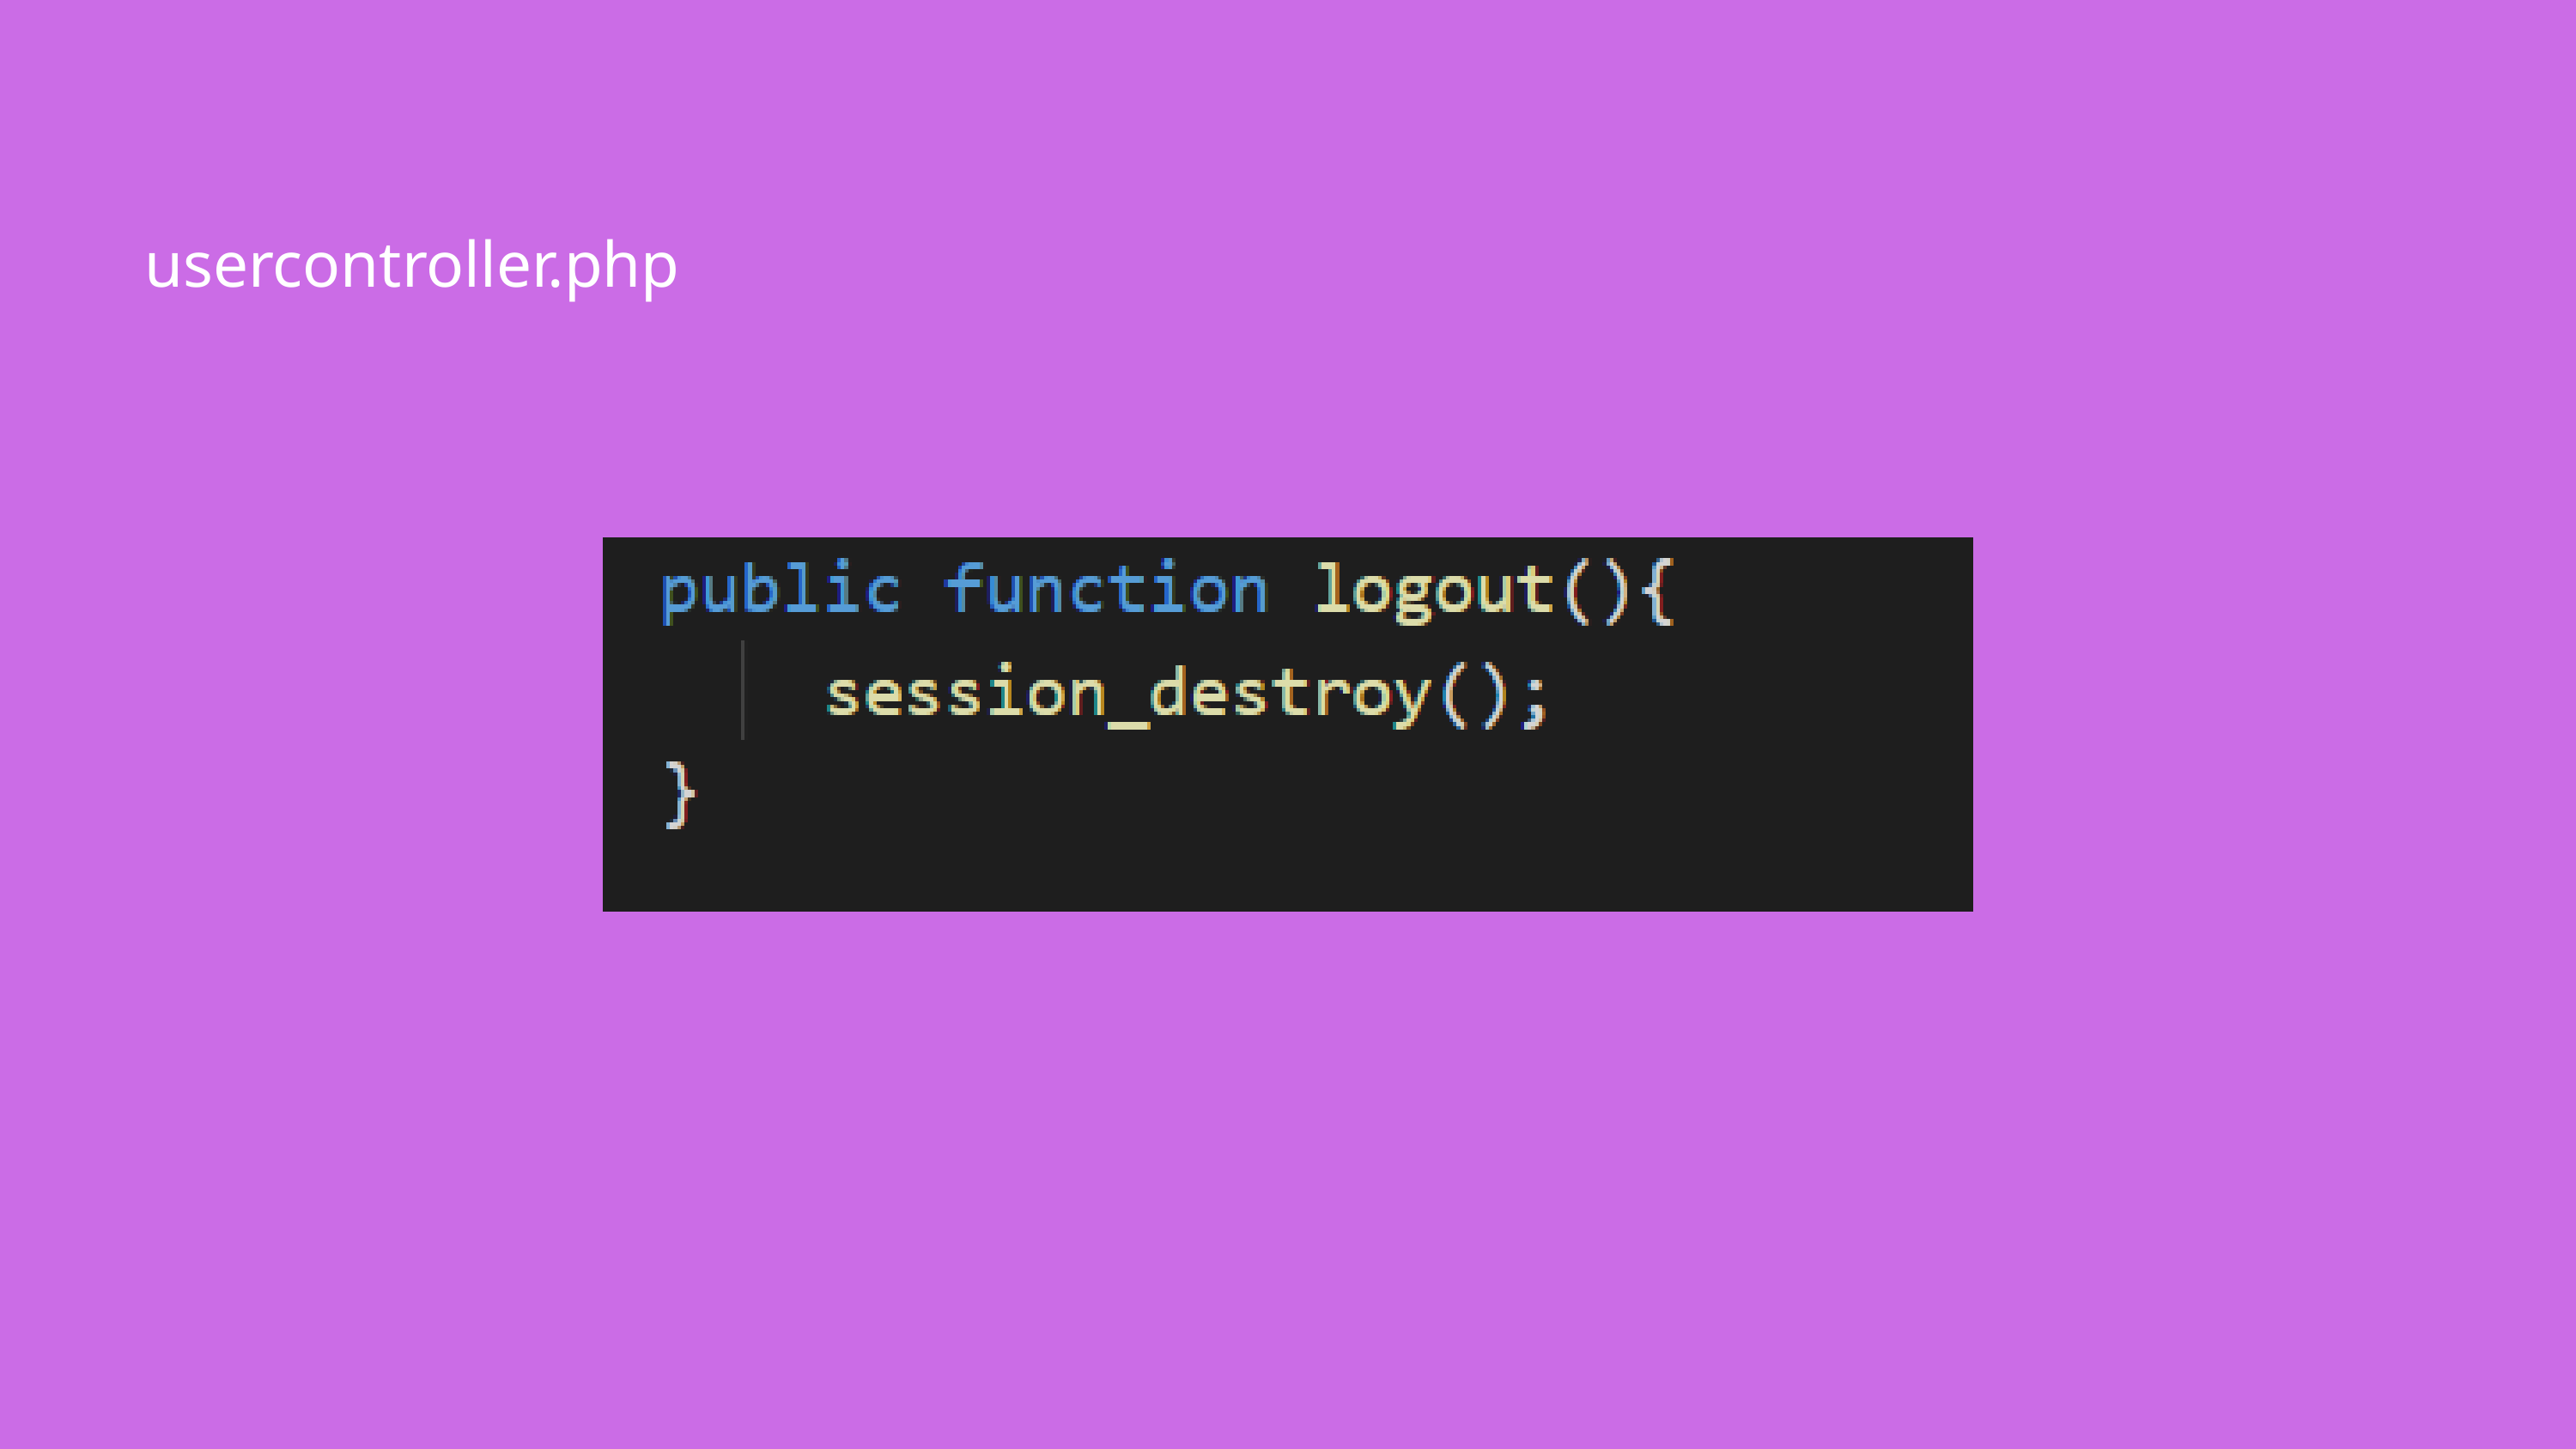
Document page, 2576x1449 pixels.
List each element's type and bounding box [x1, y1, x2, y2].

picture [602, 537, 1974, 912]
text_box [144, 224, 1591, 441]
